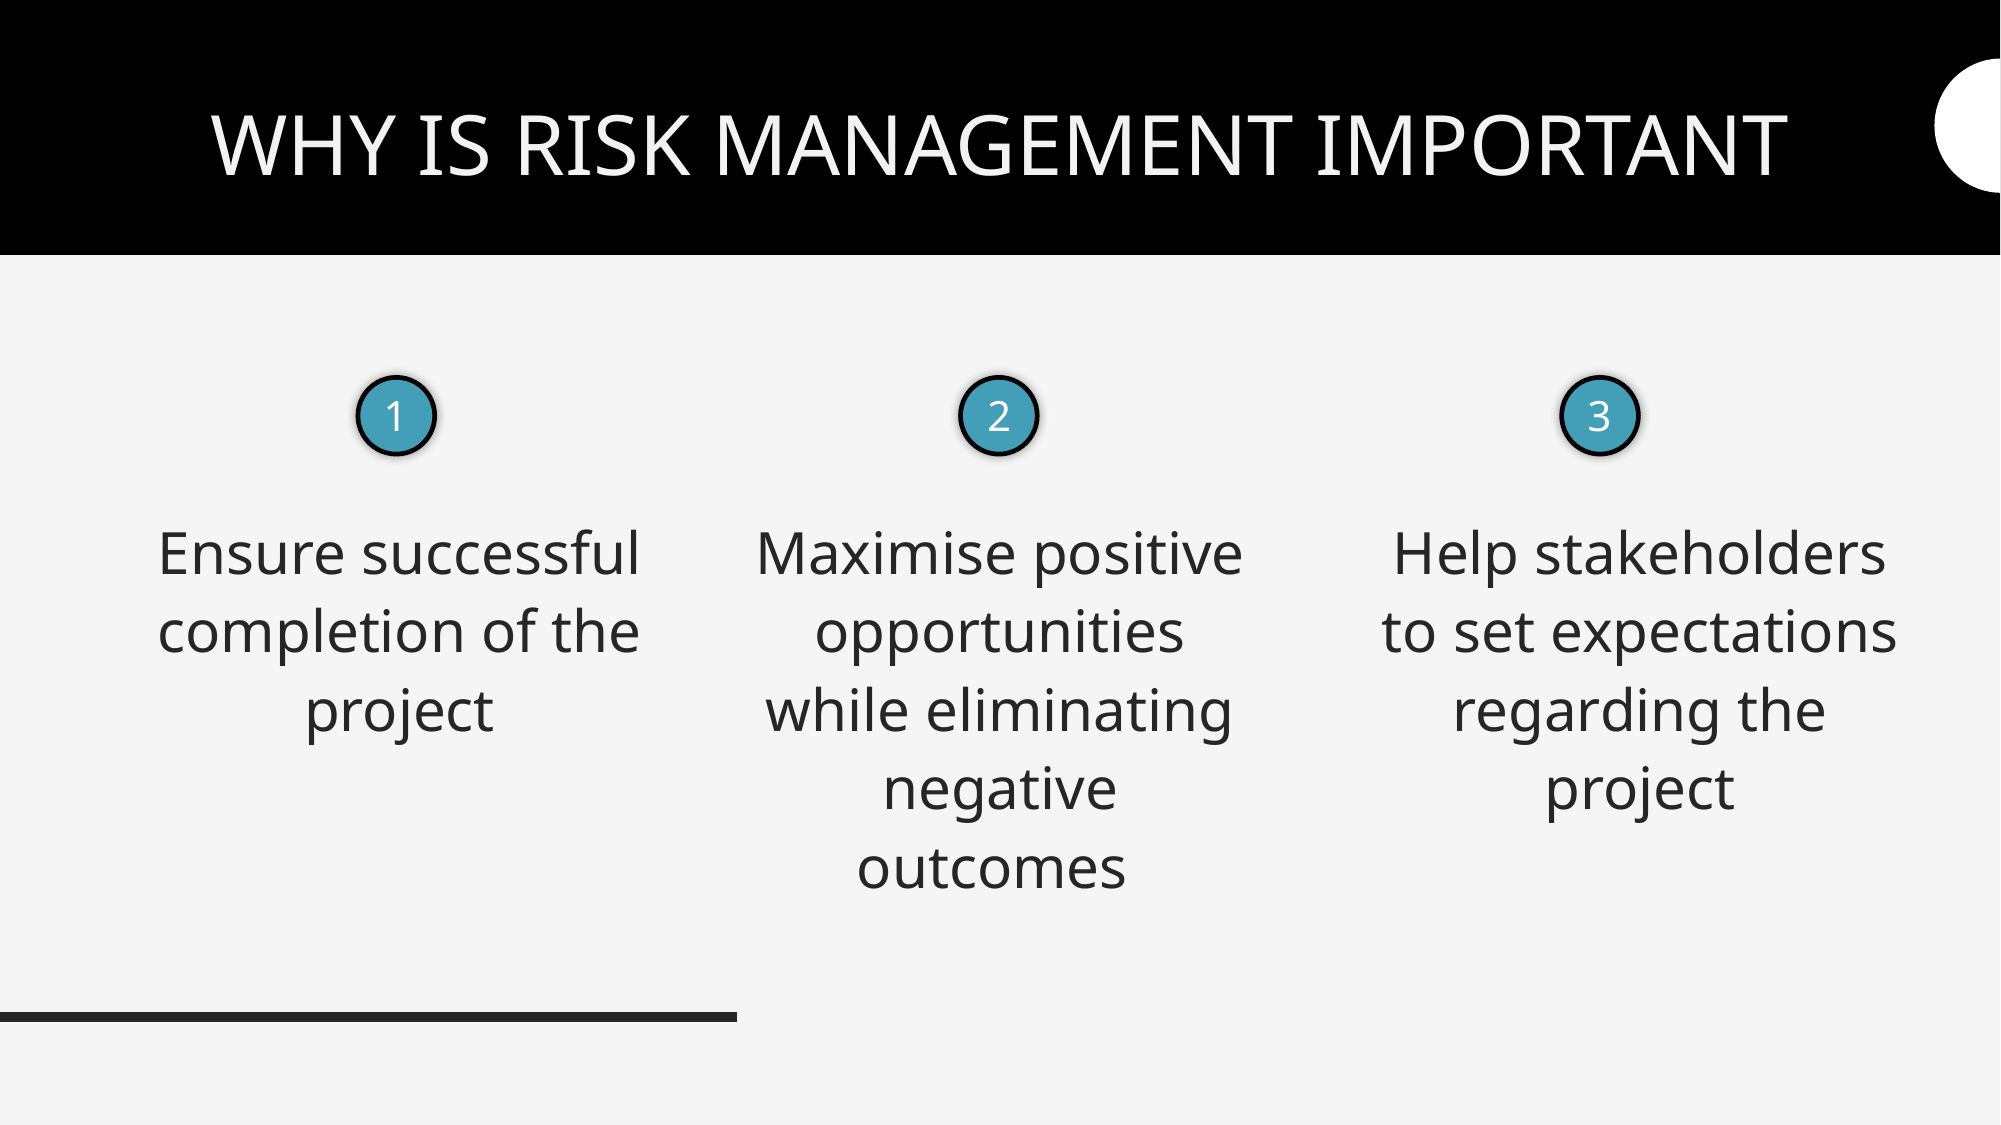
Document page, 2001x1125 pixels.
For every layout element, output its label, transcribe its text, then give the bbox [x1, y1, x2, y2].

text_box [1579, 376, 1621, 382]
text_box 1 [368, 382, 424, 448]
text_box [376, 376, 417, 382]
text_box [1560, 388, 1572, 444]
list Ensure successful completion of the project [125, 500, 675, 877]
text_box [978, 376, 1020, 382]
text_box [1577, 448, 1623, 456]
text_box [356, 388, 368, 444]
text_box 2 [972, 382, 1028, 448]
text_box [976, 448, 1022, 456]
text_box [1628, 387, 1640, 444]
title WHY IS RISK MANAGEMENT IMPORTANT [125, 66, 1875, 231]
text_box [959, 386, 972, 445]
list Help stakeholders to set expectations regarding the project [1364, 500, 1916, 877]
text_box [424, 387, 436, 444]
text_box [373, 448, 419, 456]
text_box [1028, 389, 1039, 443]
list Maximise positive opportunities while eliminating negative outcomes [725, 500, 1275, 708]
text_box 3 [1572, 382, 1628, 448]
